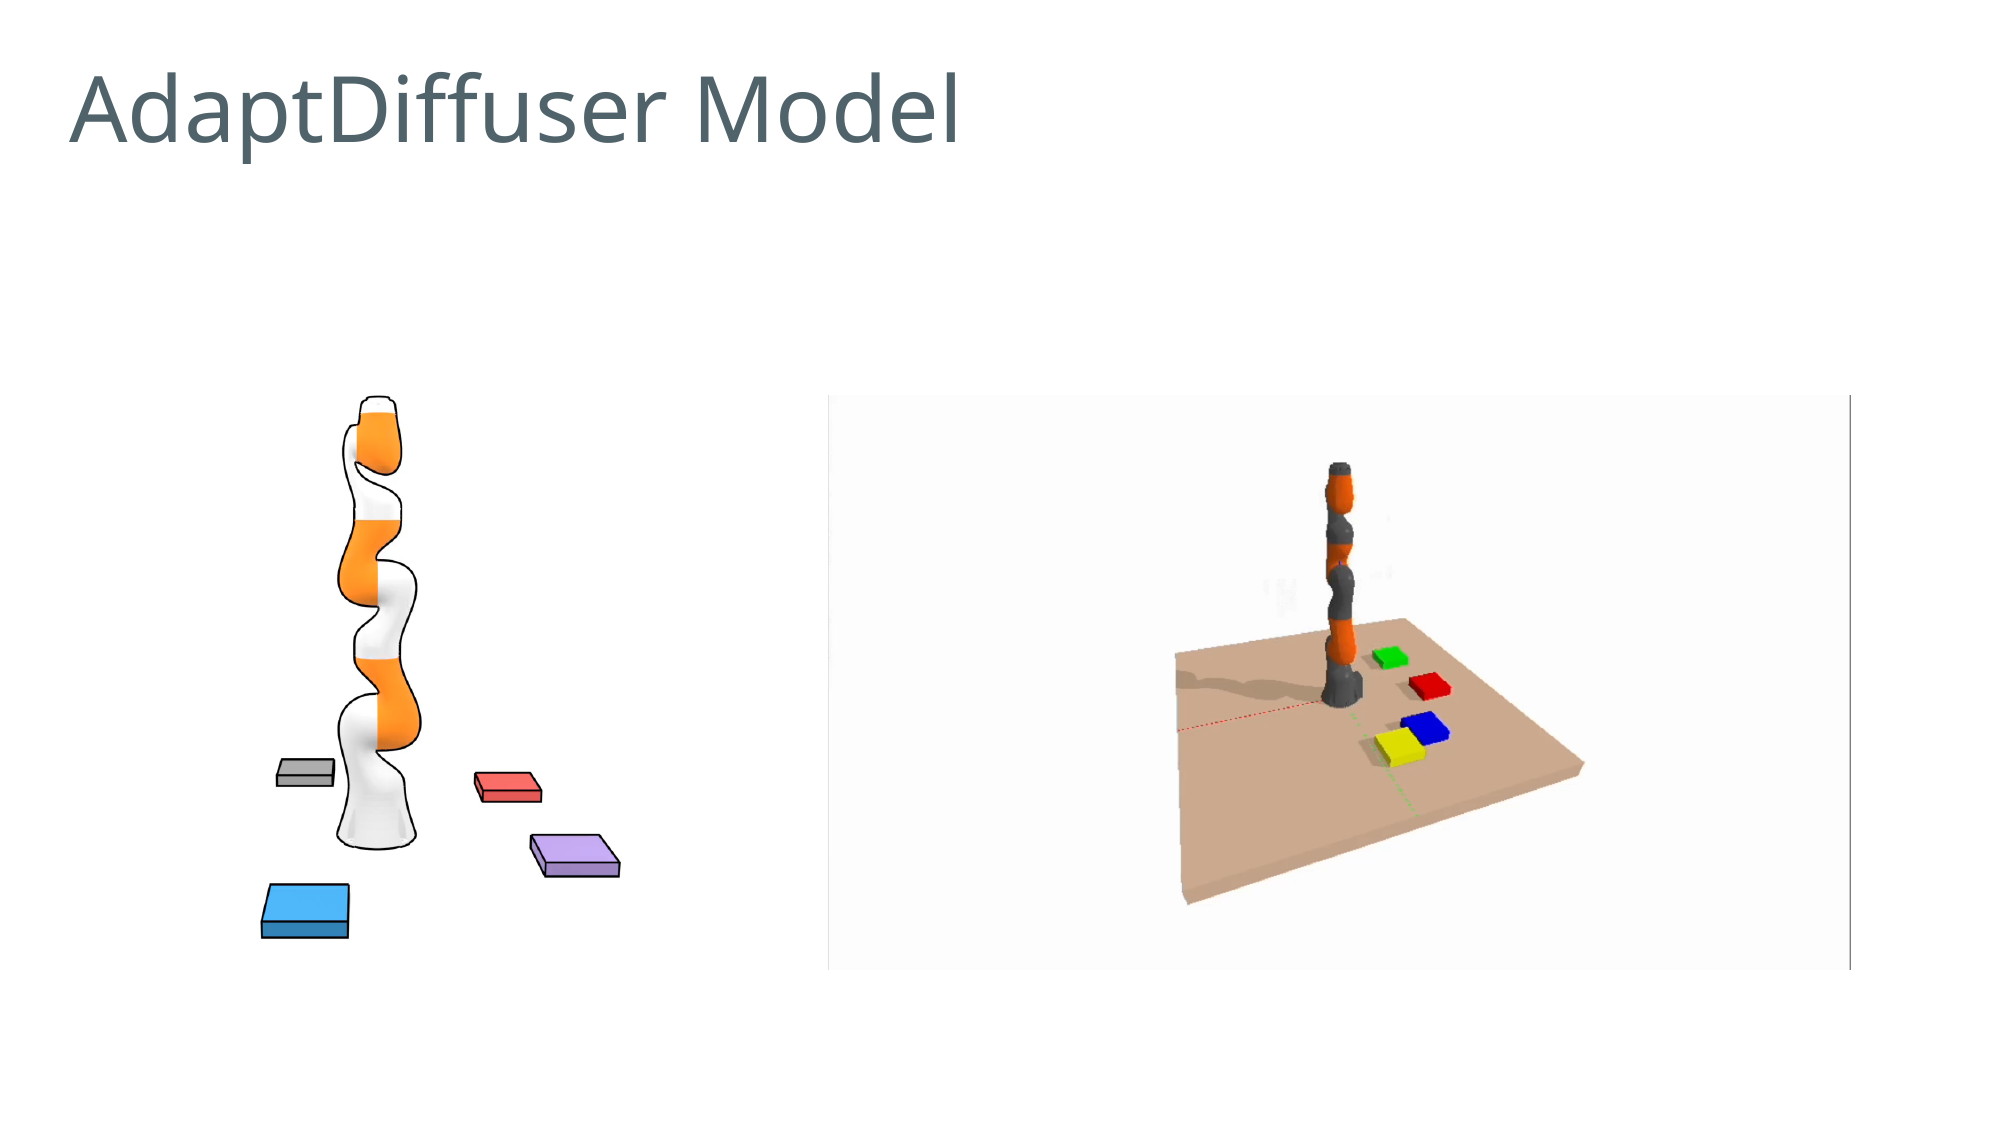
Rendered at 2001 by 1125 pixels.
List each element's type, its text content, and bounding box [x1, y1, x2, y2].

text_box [827, 394, 1852, 971]
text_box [50, 354, 667, 971]
text_box AdaptDiffuser Model [69, 51, 1961, 162]
